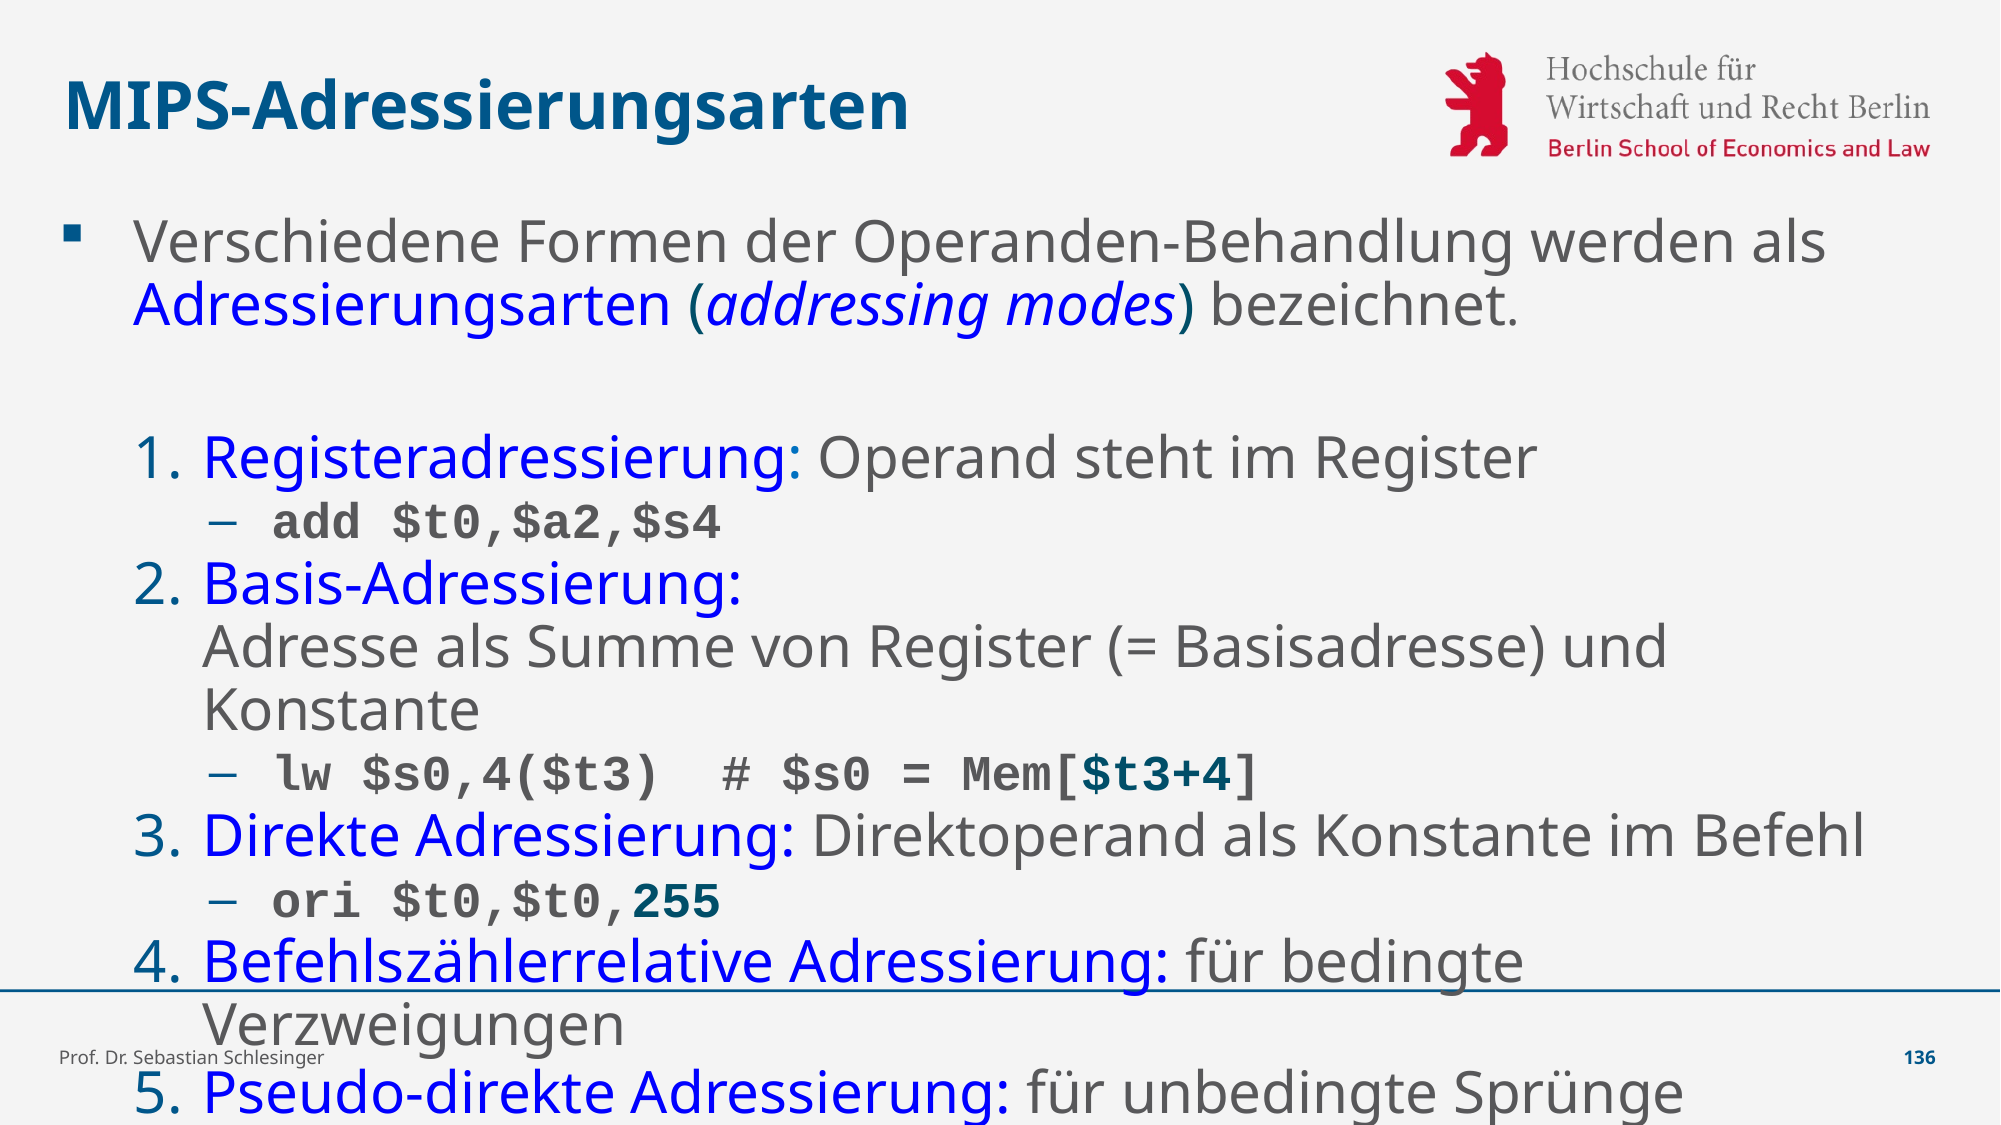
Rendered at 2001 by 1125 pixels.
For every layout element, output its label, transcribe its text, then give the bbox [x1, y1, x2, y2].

list Verschiedene Formen der Operanden-Behandlung werden als Adressierungsarten (addressing modes) bezeichnet. Registeradressierung: Operand steht im Register add $t0,$a2,$s4 Basis-Adressierung: Adresse als Summe von Register (= Basisadresse) und Konstante lw $s0,4($t3) # $s0 = Mem[$t3+4] Direkte Adressierung: Direktoperand als Konstante im Befehl ori $t0,$t0,255 Befehlszählerrelative Adressierung: für bedingte Verzweigungen Pseudo-direkte Adressierung: für unbedingte Sprünge [59, 212, 1941, 943]
slide_number 136 [1805, 1012, 1941, 1072]
picture [1434, 49, 1937, 165]
title MIPS-Adressierungsarten [63, 56, 1314, 151]
footer Prof. Dr. Sebastian Schlesinger [58, 1012, 1440, 1072]
